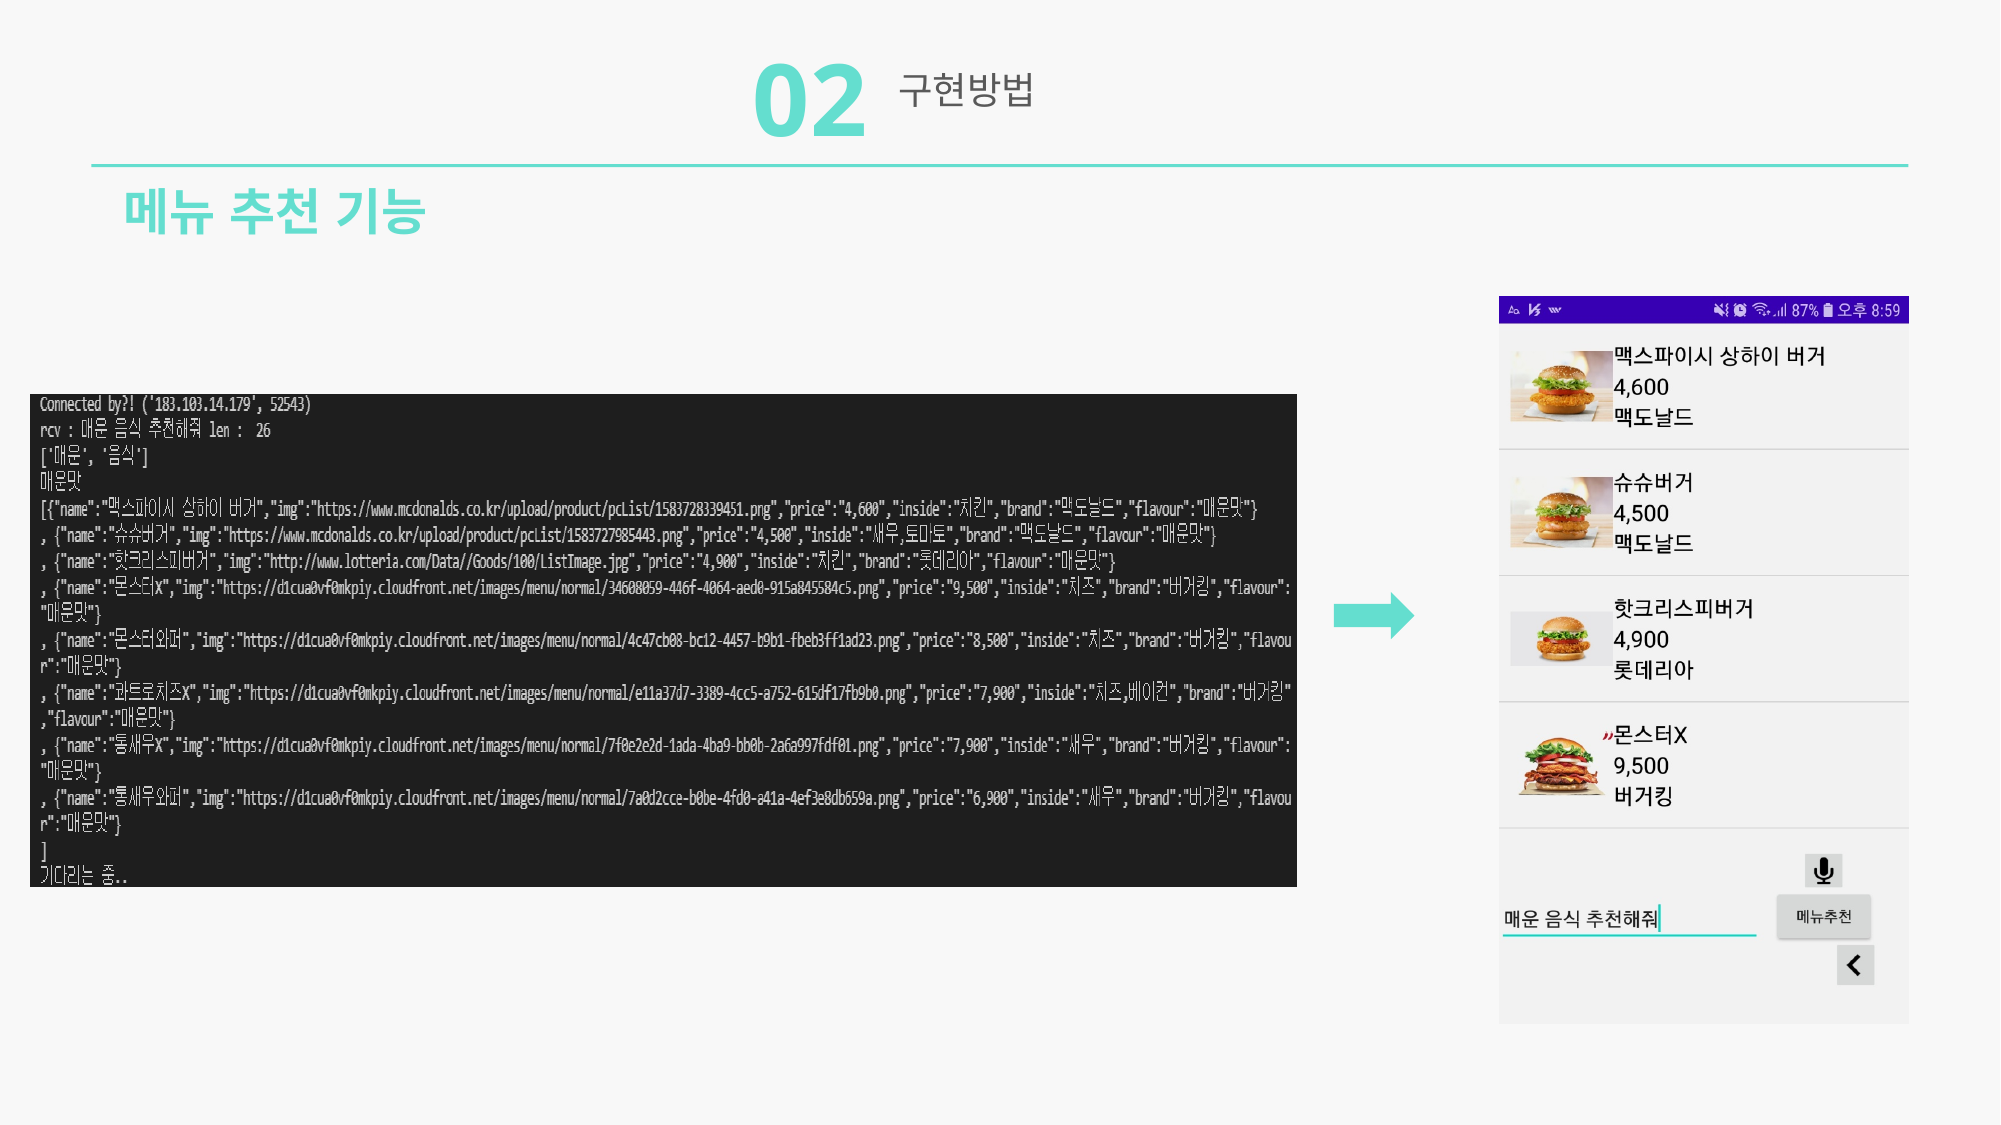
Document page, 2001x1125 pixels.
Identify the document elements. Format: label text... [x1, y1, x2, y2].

text_box [90, 163, 1909, 168]
text_box [1333, 591, 1415, 640]
text_box 메뉴 추천 기능 [108, 173, 443, 248]
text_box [738, 29, 1303, 166]
picture [30, 394, 1297, 887]
picture [1499, 296, 1909, 1024]
